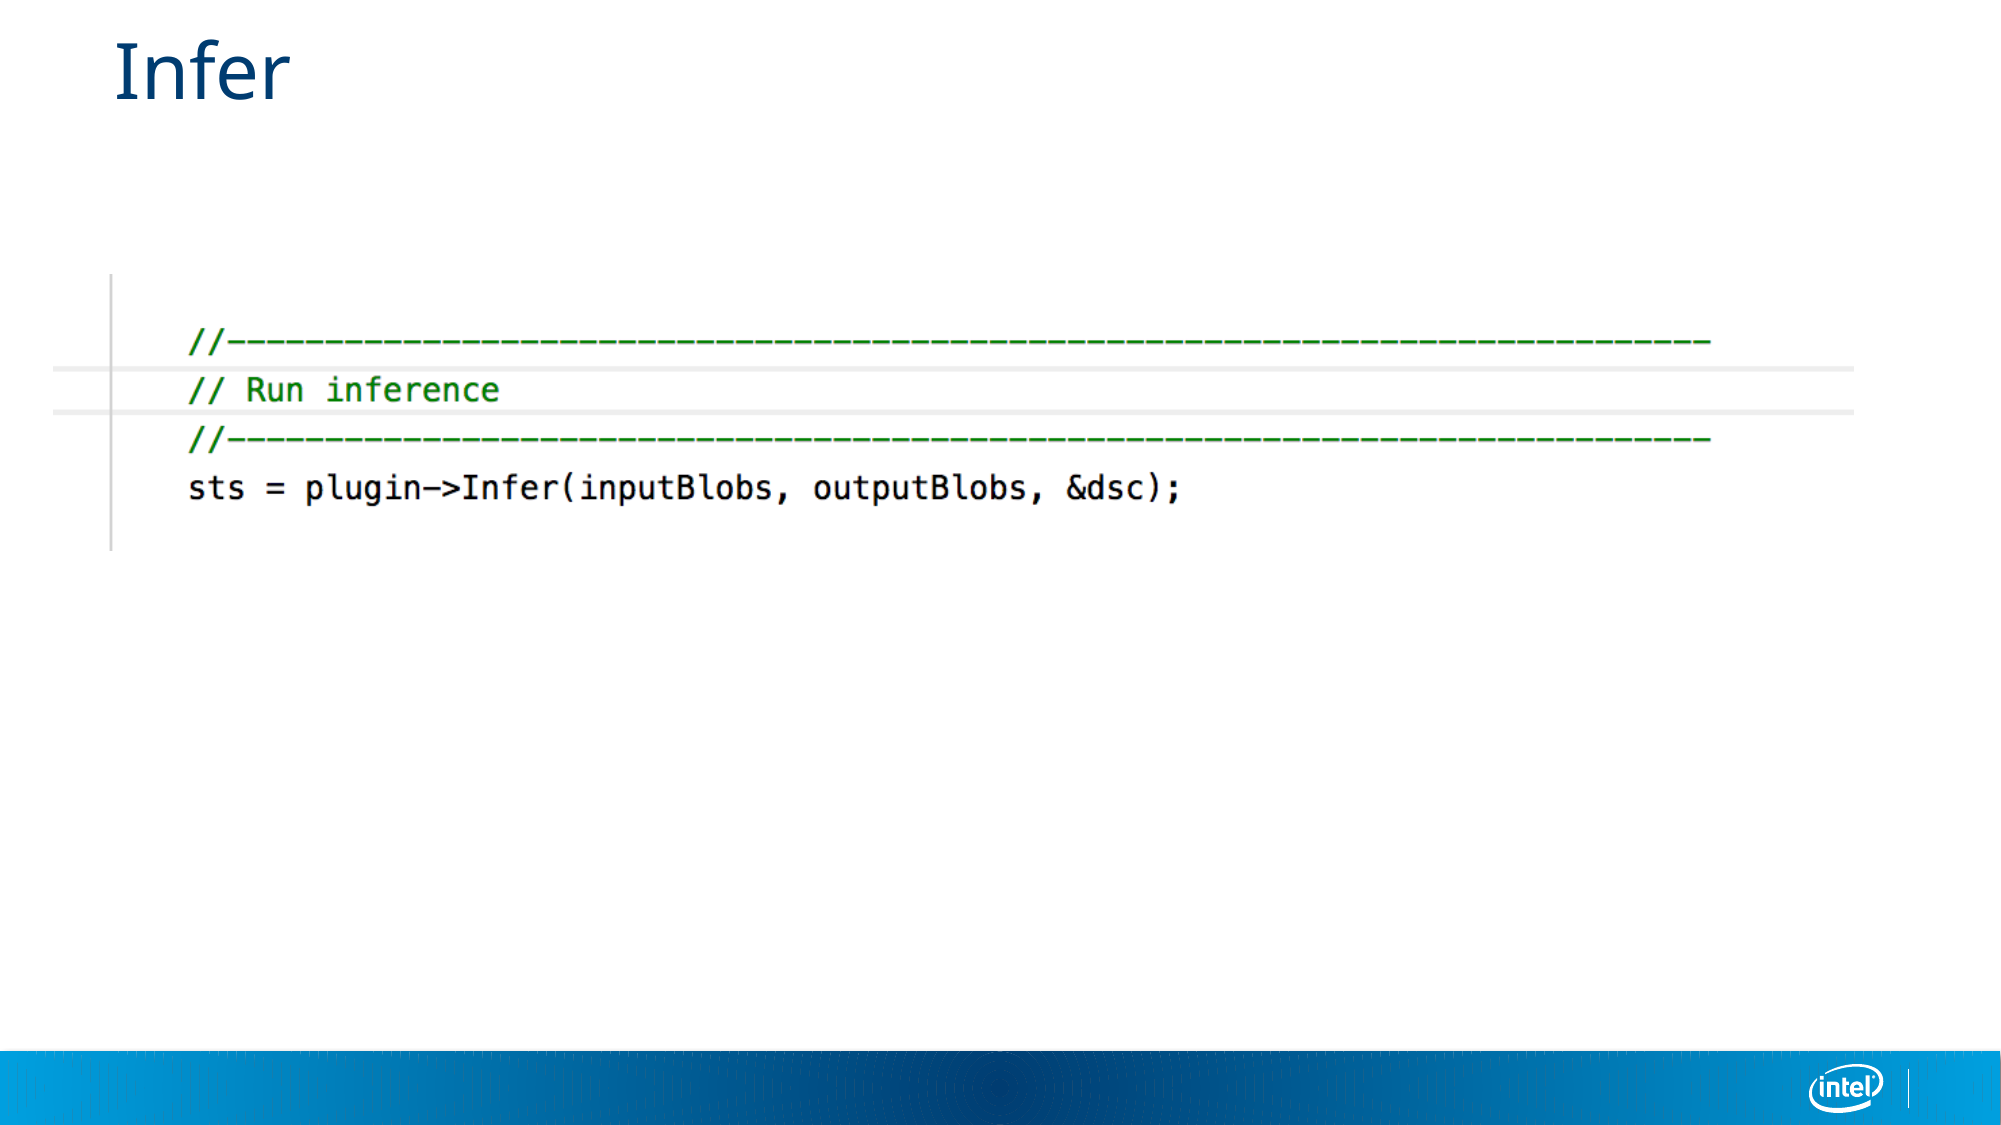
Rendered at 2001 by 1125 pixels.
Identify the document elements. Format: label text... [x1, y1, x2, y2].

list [53, 274, 1854, 551]
title Infer [99, 40, 1900, 203]
